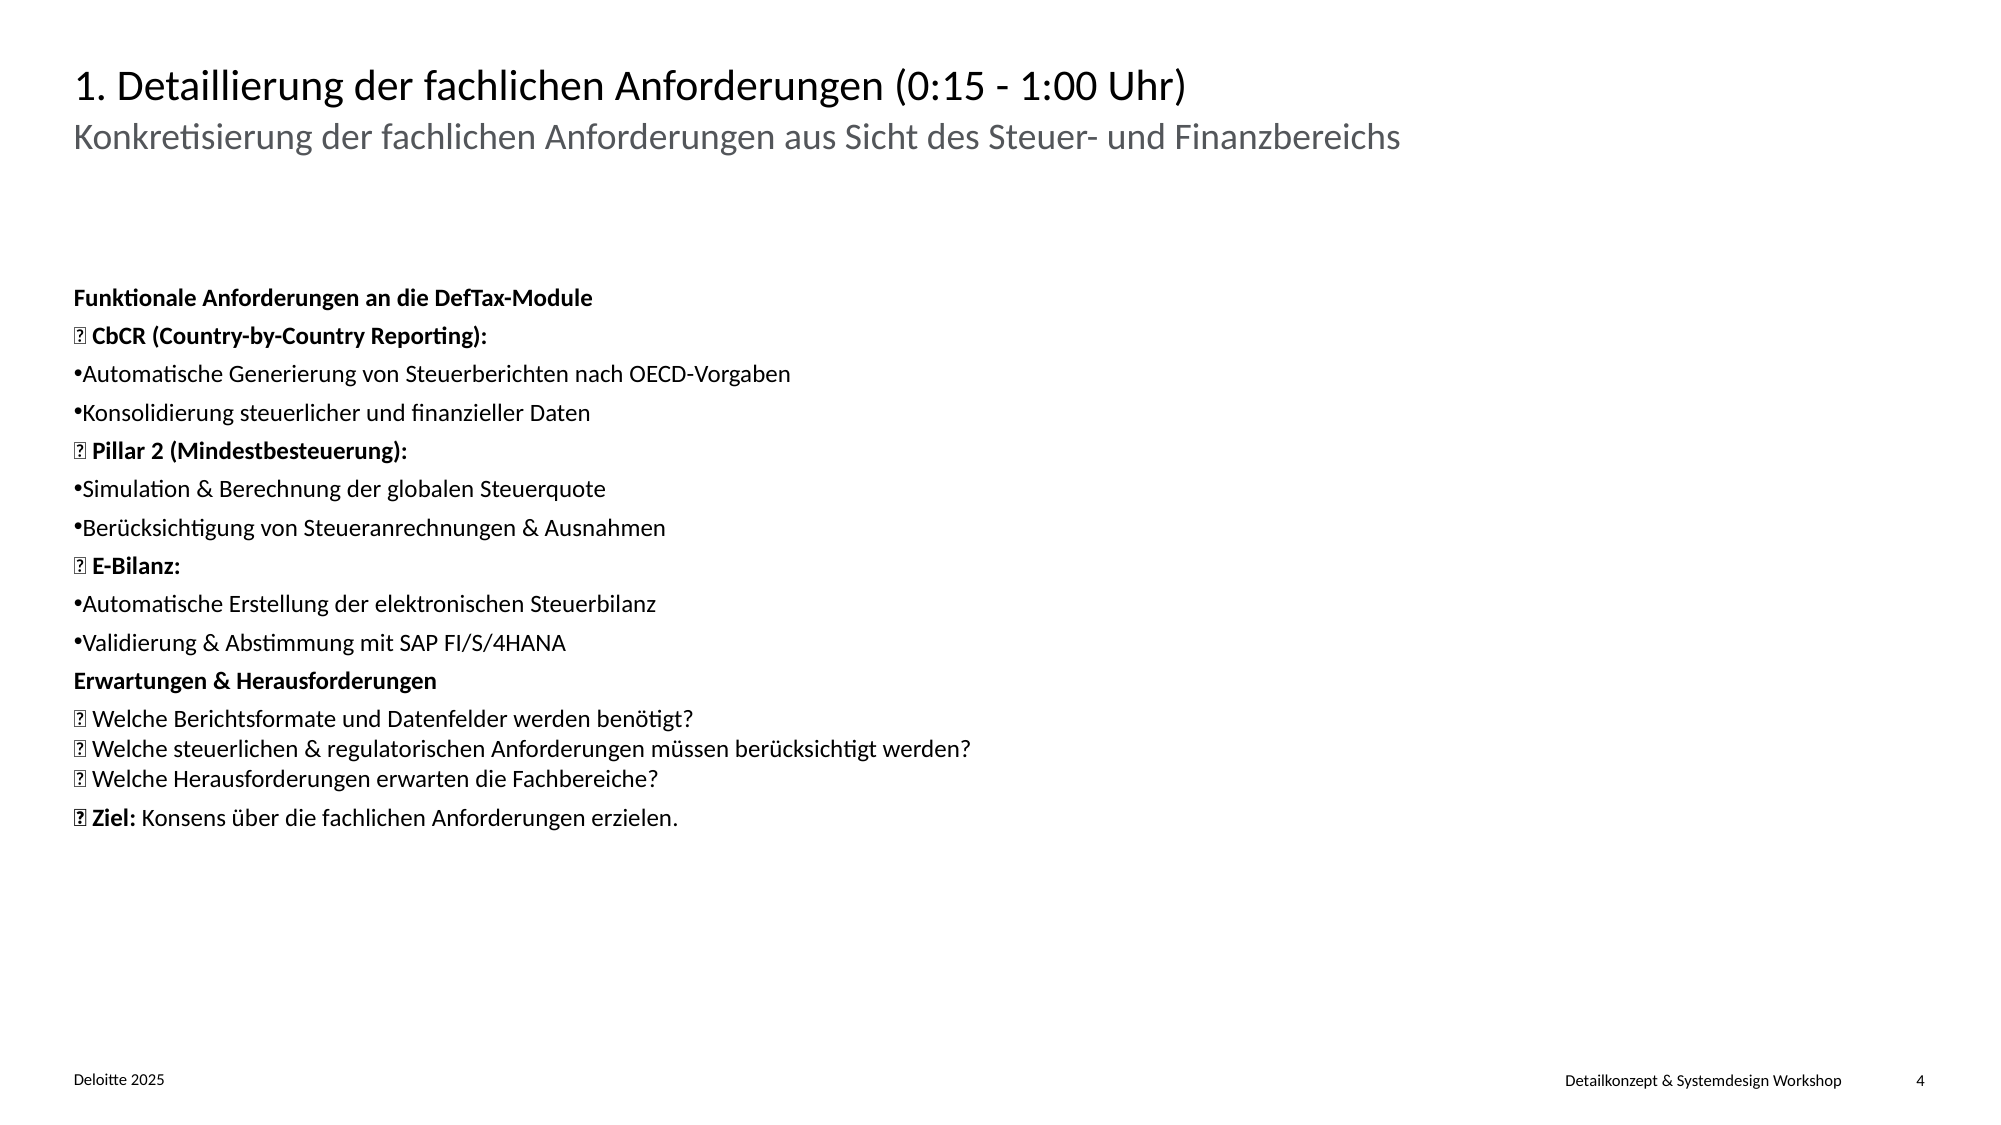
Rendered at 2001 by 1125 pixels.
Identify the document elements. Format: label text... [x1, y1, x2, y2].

list Funktionale Anforderungen an die DefTax-Module ✅ CbCR (Country-by-Country Reporting): Automatische Generierung von Steuerberichten nach OECD-Vorgaben Konsolidierung steuerlicher und finanzieller Daten ✅ Pillar 2 (Mindestbesteuerung): Simulation & Berechnung der globalen Steuerquote Berücksichtigung von Steueranrechnungen & Ausnahmen ✅ E-Bilanz: Automatische Erstellung der elektronischen Steuerbilanz Validierung & Abstimmung mit SAP FI/S/4HANA Erwartungen & Herausforderungen 🔹 Welche Berichtsformate und Datenfelder werden benötigt? 🔹 Welche steuerlichen & regulatorischen Anforderungen müssen berücksichtigt werden? 🔹 Welche Herausforderungen erwarten die Fachbereiche? 🎯 Ziel: Konsens über die fachlichen Anforderungen erzielen. [73, 281, 1929, 1043]
list Konkretisierung der fachlichen Anforderungen aus Sicht des Steuer- und Finanzbereichs [73, 113, 1929, 237]
title 1. Detaillierung der fachlichen Anforderungen (0:15 - 1:00 Uhr) [73, 56, 1929, 113]
